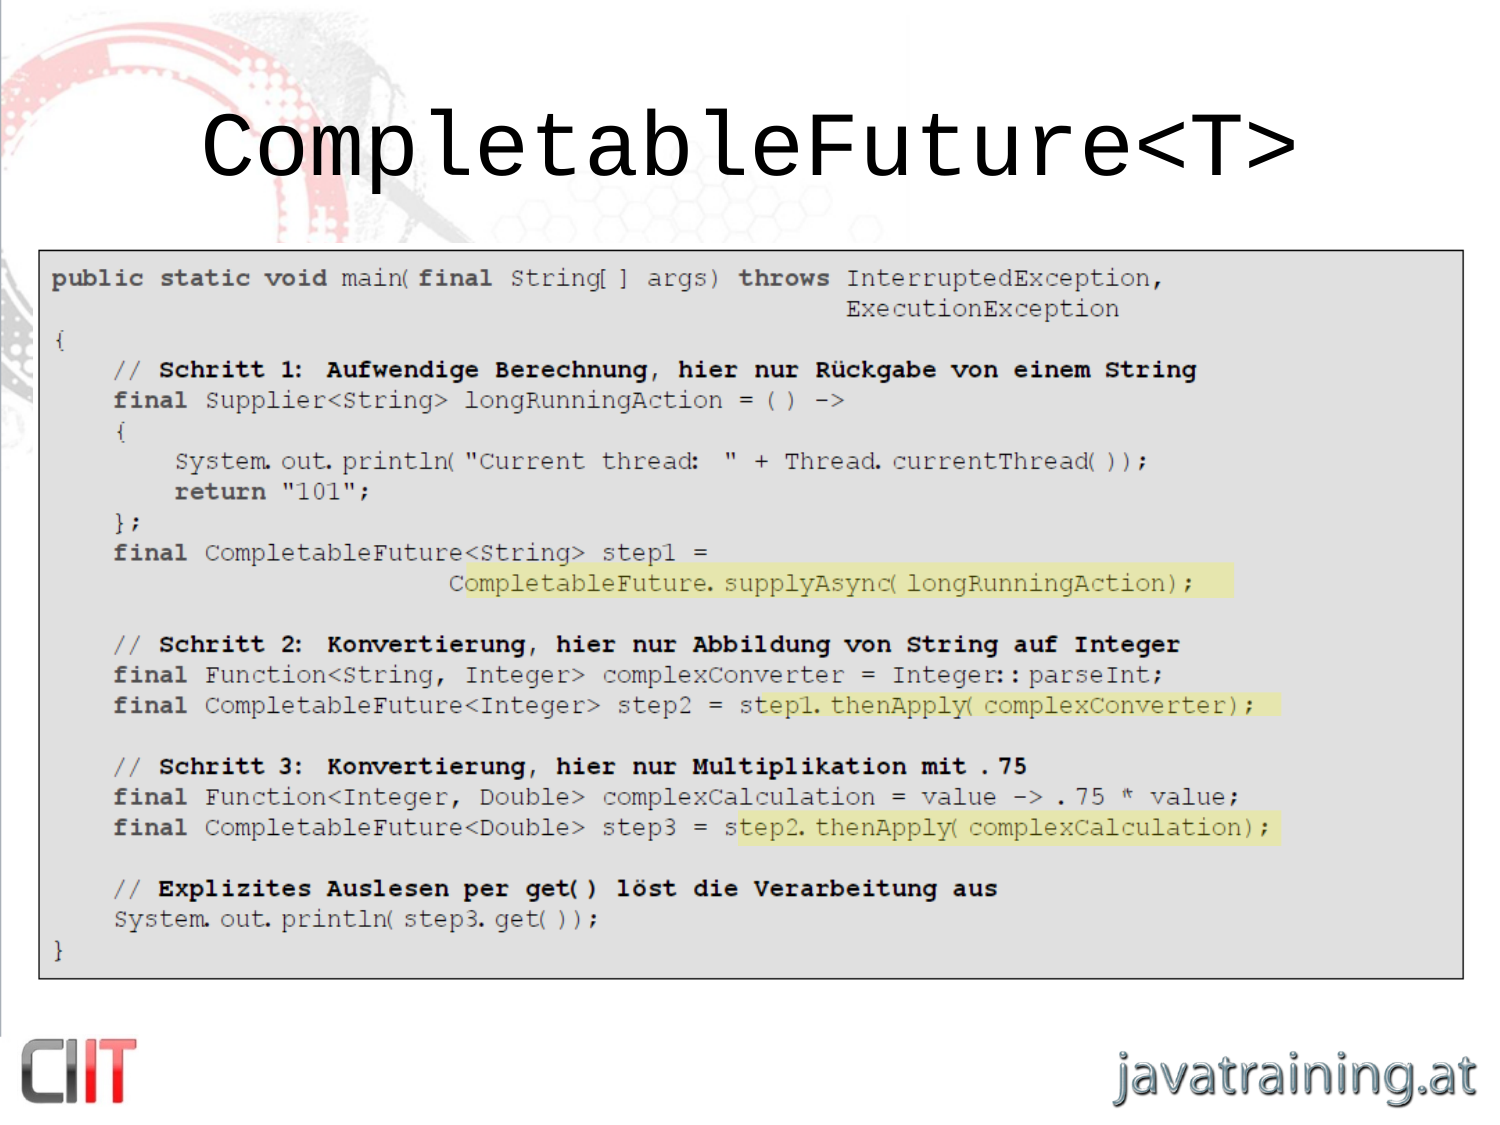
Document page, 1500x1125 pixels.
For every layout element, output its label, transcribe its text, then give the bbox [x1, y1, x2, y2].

picture [0, 0, 1500, 1125]
title CompletableFuture<T> [75, 45, 1425, 233]
